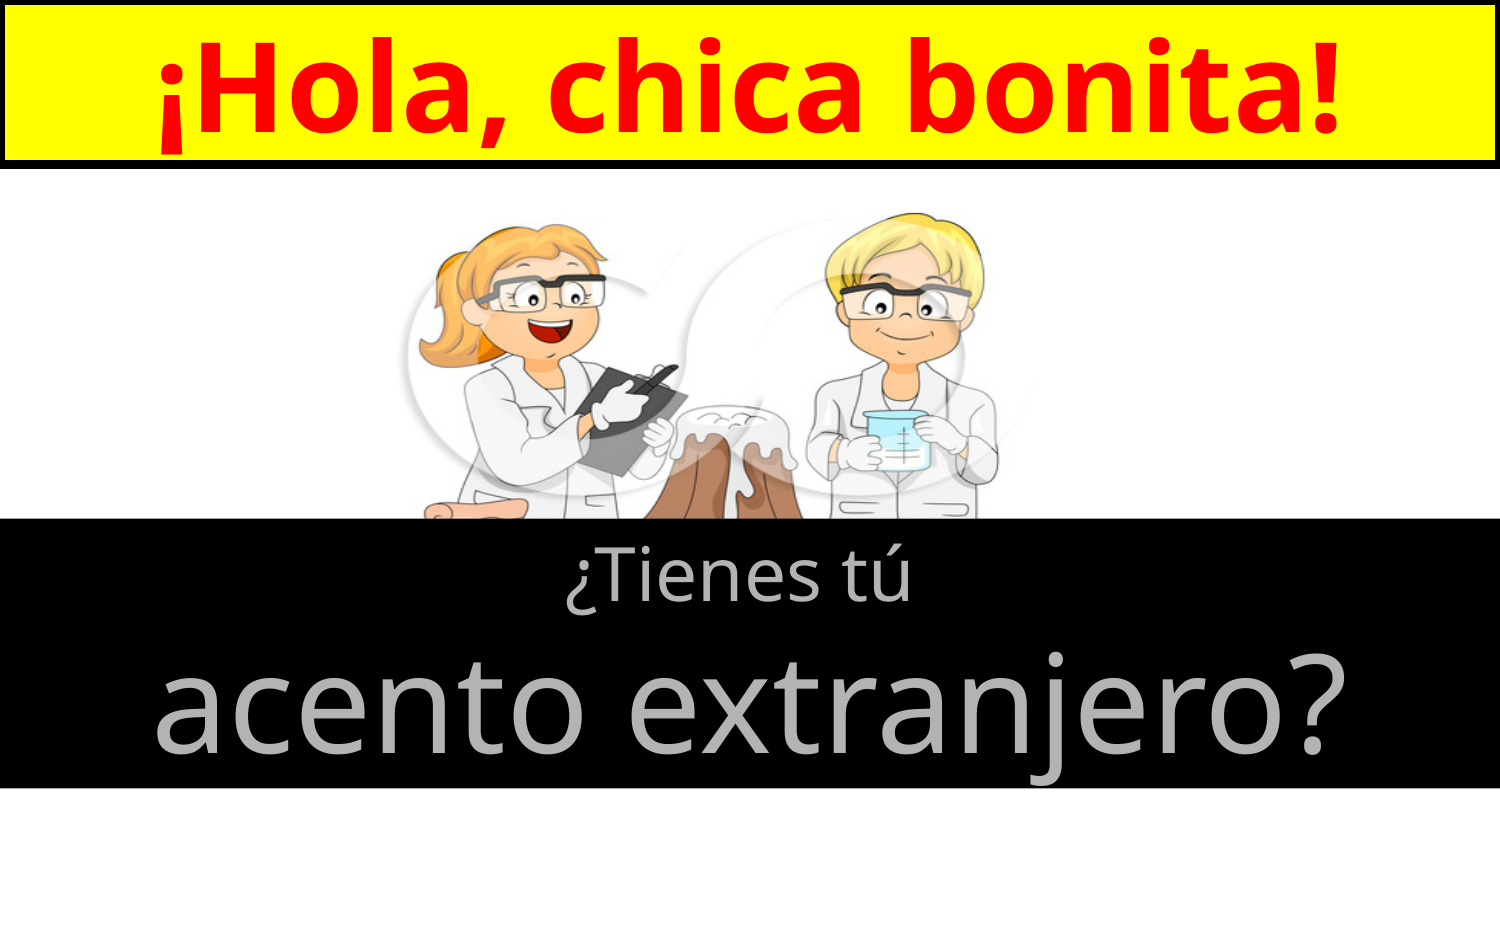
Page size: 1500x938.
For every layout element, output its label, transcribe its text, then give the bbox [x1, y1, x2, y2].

text_box ¡Hola, chica bonita! [0, 0, 1500, 165]
text_box ¿Tienes tú acento extranjero? [0, 518, 1500, 789]
picture [374, 143, 1066, 648]
